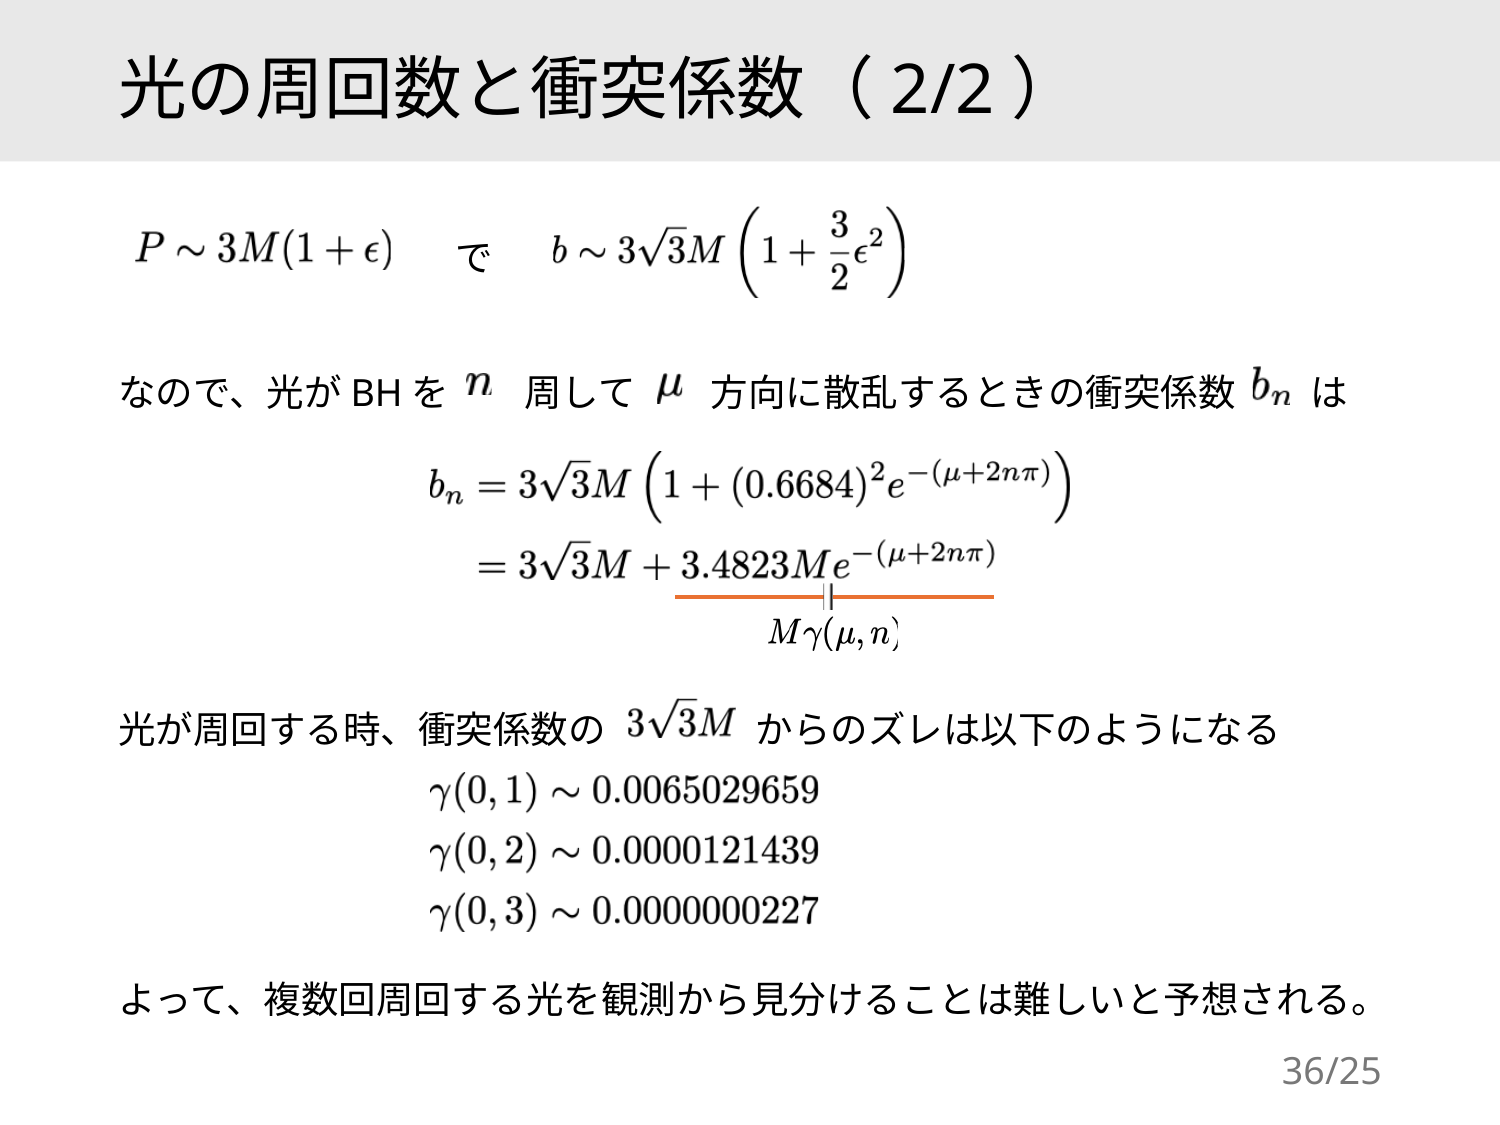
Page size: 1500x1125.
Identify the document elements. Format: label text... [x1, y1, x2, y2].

picture [465, 372, 492, 396]
picture [1252, 365, 1291, 406]
picture [552, 205, 905, 298]
picture [627, 698, 737, 739]
list で なので、光がBHを 周して 方向に散乱するときの衝突係数 は 光が周回する時、衝突係数の からのズレは以下のようになる よって、複数回周回する光を観測から見分けることは難しいと予想される。 [103, 203, 1397, 1065]
picture [134, 228, 392, 271]
title 光の周回数と衝突係数（2/2） [103, 11, 1397, 173]
picture [429, 451, 1071, 580]
slide_number 36/25 [1059, 1042, 1397, 1103]
text_box [0, 0, 1500, 163]
picture [429, 772, 819, 932]
picture [655, 372, 683, 404]
picture [767, 615, 899, 651]
picture [814, 591, 842, 603]
